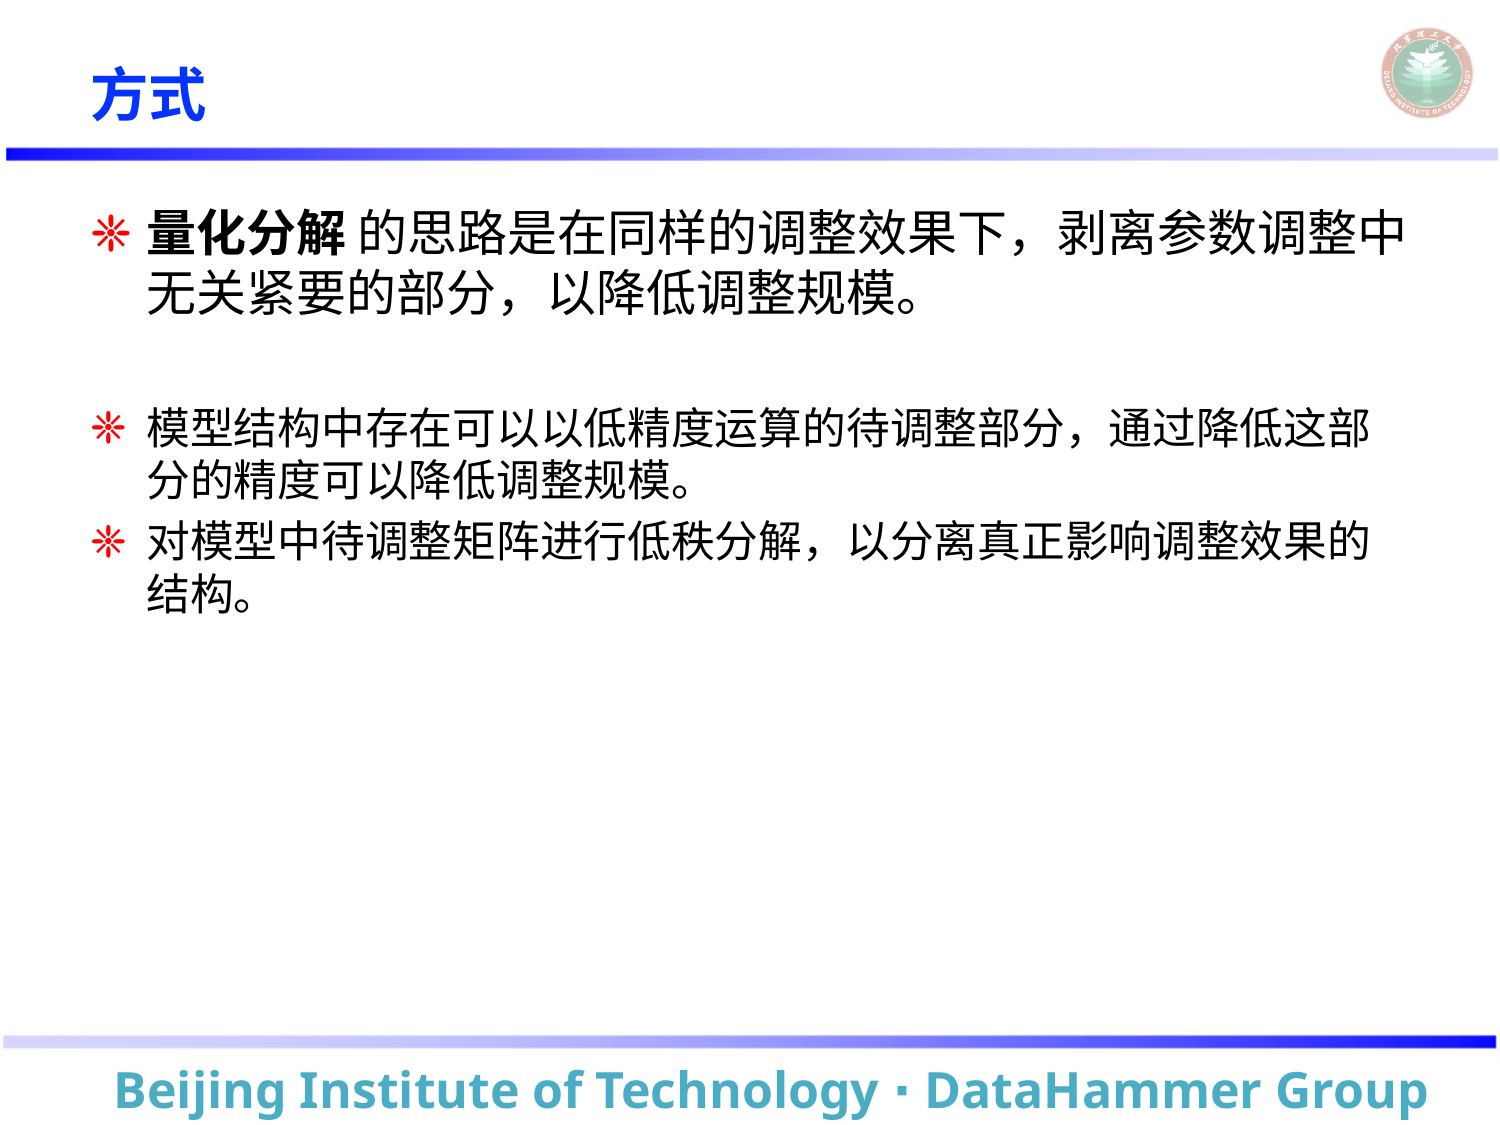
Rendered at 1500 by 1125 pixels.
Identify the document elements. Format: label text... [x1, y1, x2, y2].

picture [0, 133, 1500, 169]
title 方式 [75, 38, 1425, 148]
picture [3, 1028, 1500, 1062]
list 量化分解 的思路是在同样的调整效果下，剥离参数调整中无关紧要的部分，以降低调整规模。 模型结构中存在可以以低精度运算的待调整部分，通过降低这部分的精度可以降低调整规模。 对模型中待调整矩阵进行低秩分解，以分离真正影响调整效果的结构。 [75, 194, 1425, 1026]
